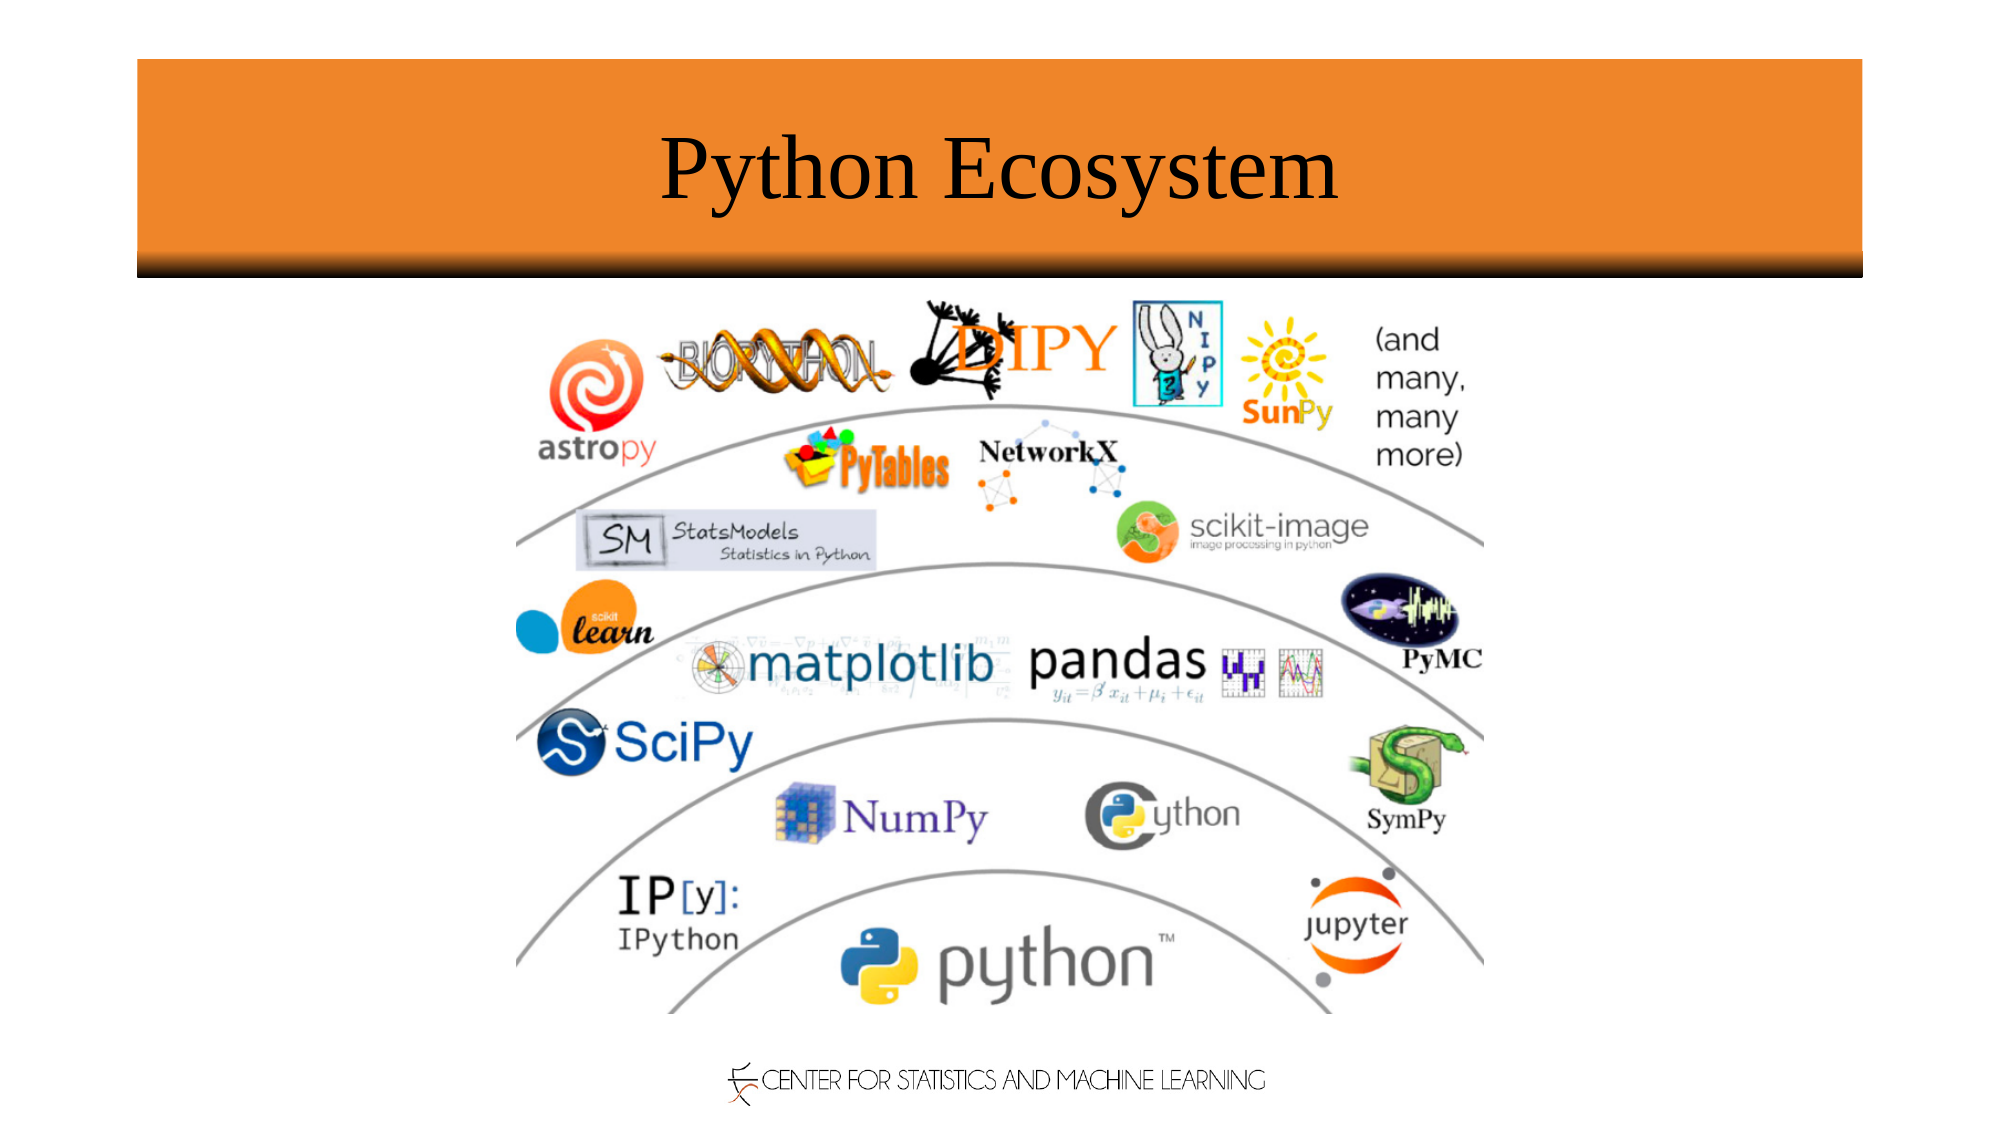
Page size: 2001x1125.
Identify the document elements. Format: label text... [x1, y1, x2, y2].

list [516, 299, 1484, 1014]
picture [724, 1060, 1276, 1108]
title Python Ecosystem [137, 59, 1863, 278]
